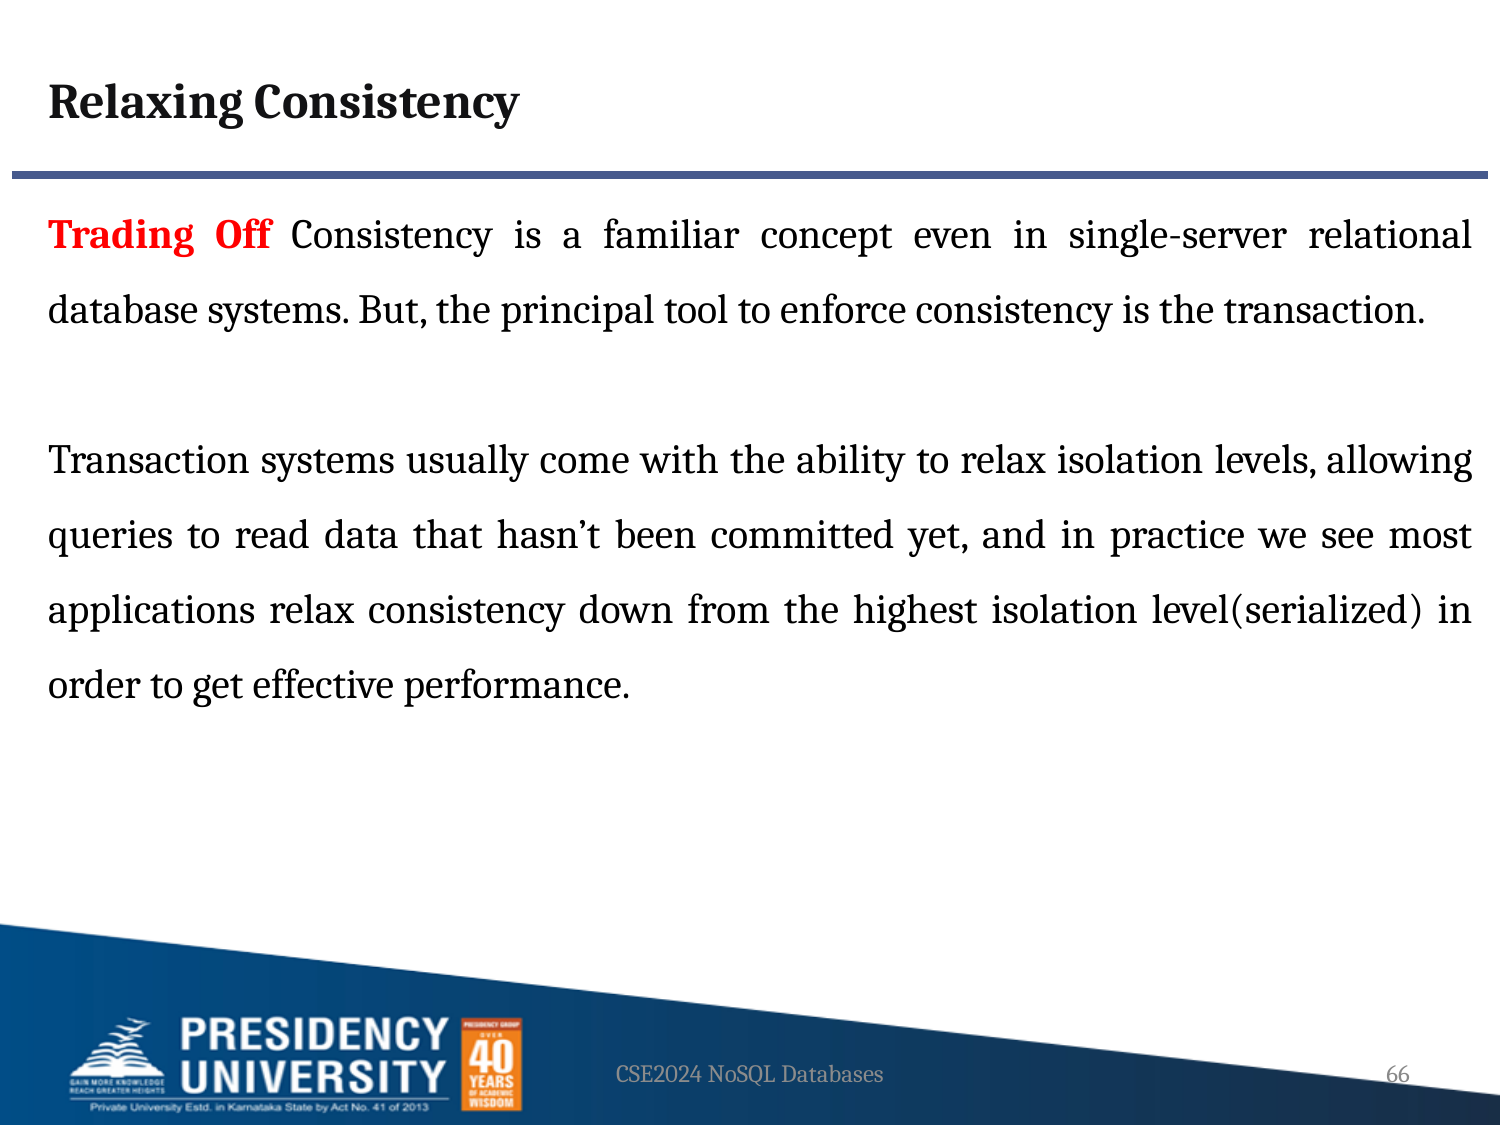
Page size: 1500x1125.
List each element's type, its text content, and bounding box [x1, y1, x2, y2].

picture [0, 921, 1500, 1125]
text_box Relaxing Consistency [33, 61, 1425, 136]
footer CSE2024 NoSQL Databases [512, 1042, 988, 1103]
text_box Trading Off Consistency is a familiar concept even in single-server relational database systems. But, the principal tool to enforce consistency is the transaction. Transaction systems usually come with the ability to relax isolation levels, allowing queries to read data that hasn’t been committed yet, and in practice we see most applications relax consistency down from the highest isolation level(serialized) in order to get effective performance. [33, 174, 1488, 790]
slide_number 66 [1074, 1042, 1425, 1103]
